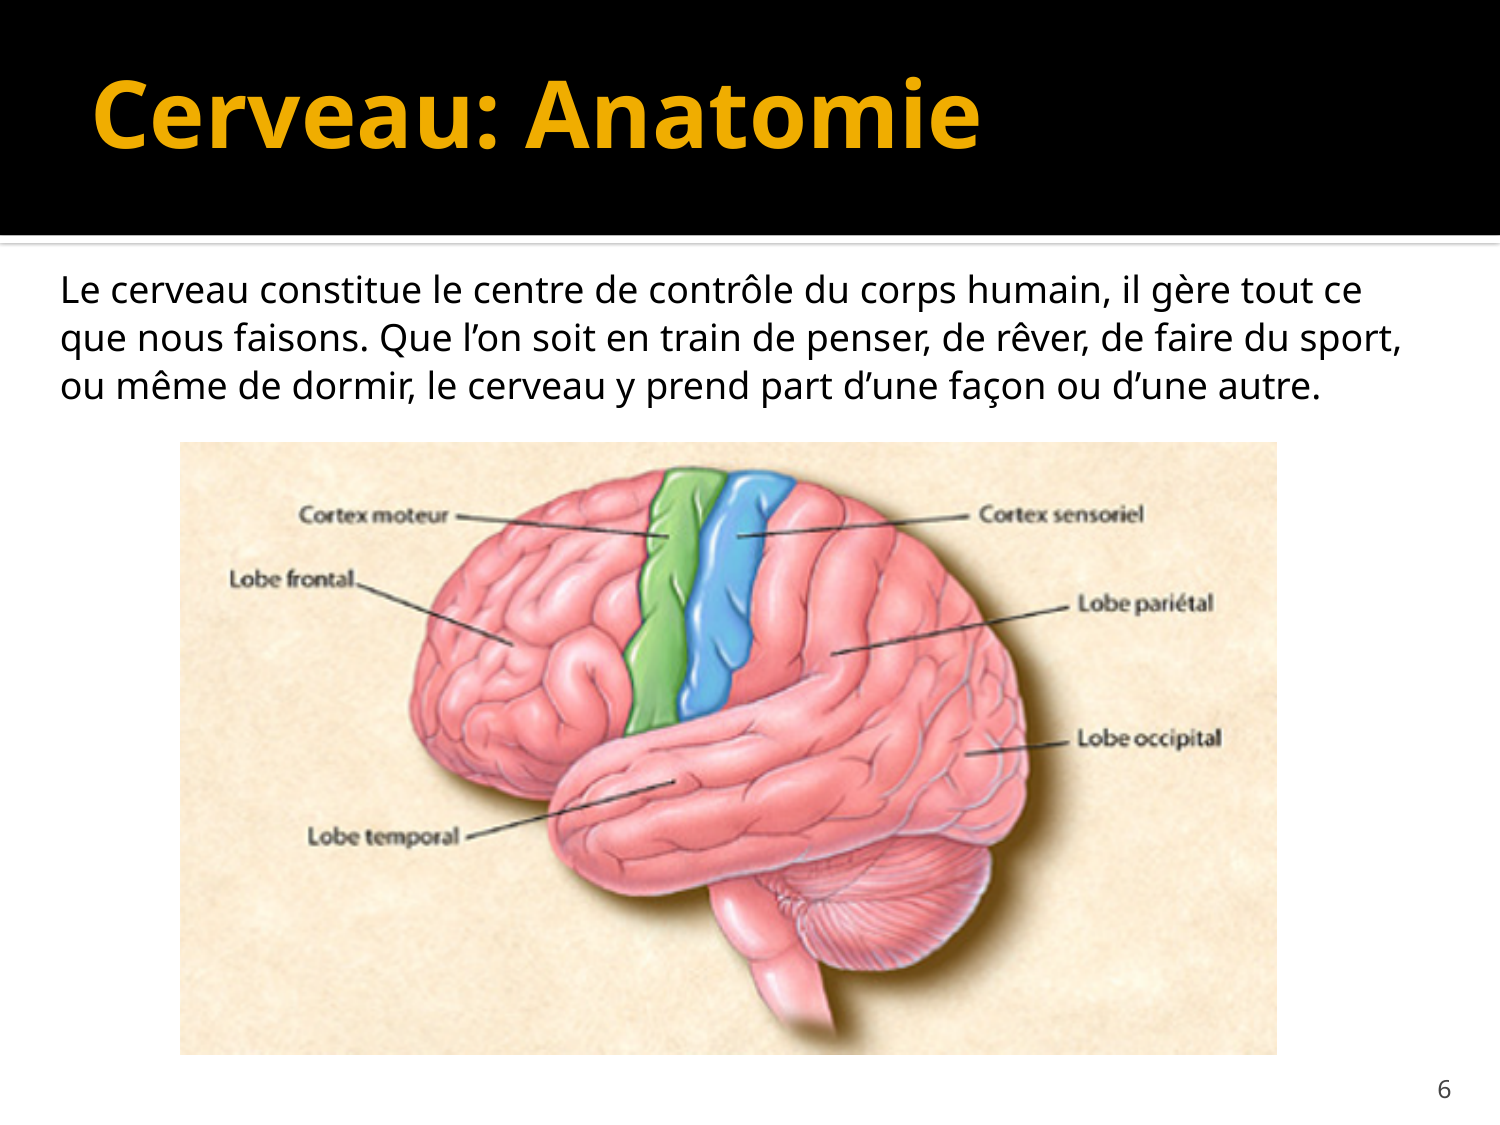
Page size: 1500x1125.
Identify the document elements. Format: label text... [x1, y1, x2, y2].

text_box Le cerveau constitue le centre de contrôle du corps humain, il gère tout ce que nous faisons. Que l’on soit en train de penser, de rêver, de faire du sport, ou même de dormir, le cerveau y prend part d’une façon ou d’une autre. [44, 248, 1456, 423]
slide_number 6 [1345, 1062, 1467, 1108]
picture [180, 442, 1277, 1055]
title Cerveau: Anatomie [75, 25, 1425, 197]
